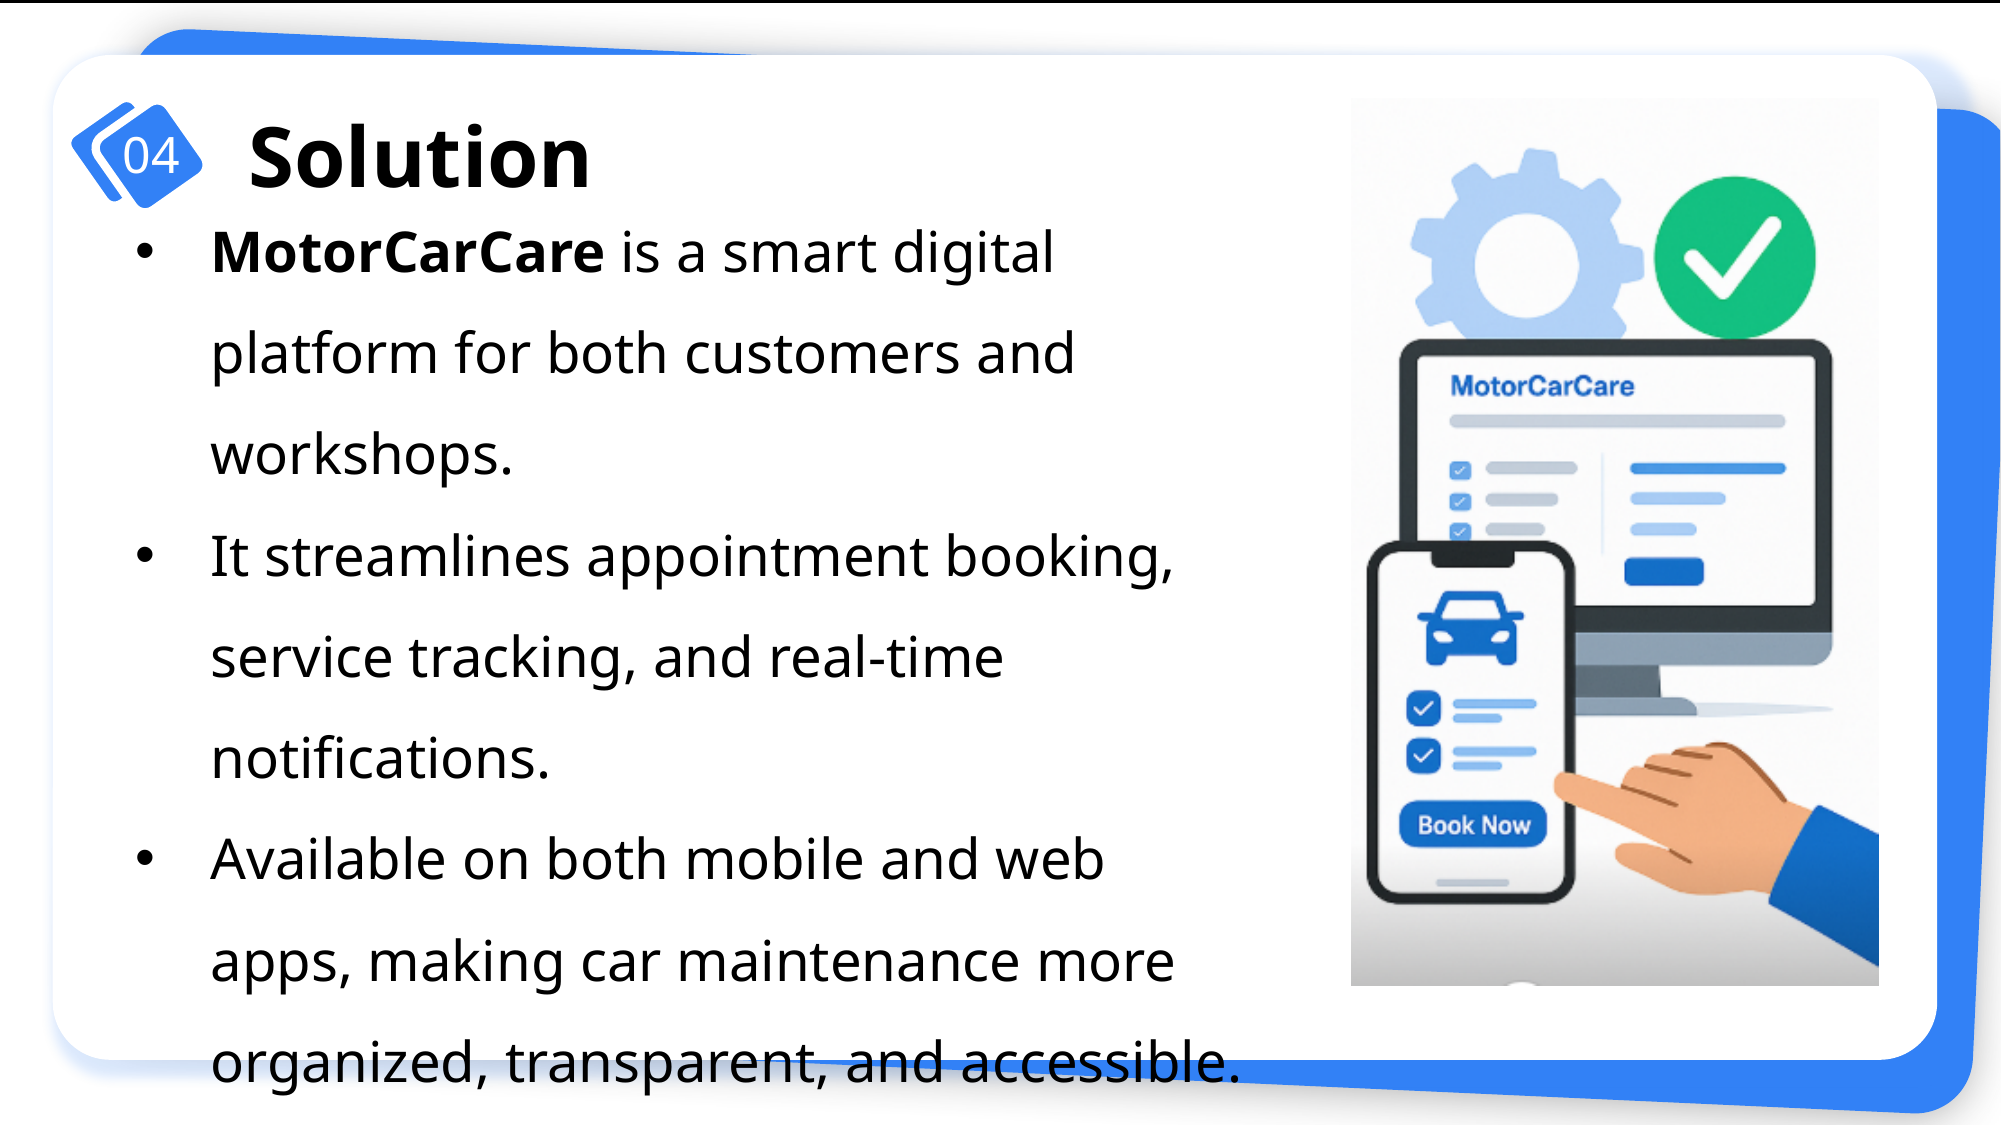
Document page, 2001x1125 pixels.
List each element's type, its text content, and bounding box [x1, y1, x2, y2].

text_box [77, 97, 1004, 222]
text_box [0, 2, 2000, 78]
text_box MotorCarCare is a smart digital platform for both customers and workshops. It streamlines appointment booking, service tracking, and real-time notifications. Available on both mobile and web apps, making car maintenance more organized, transparent, and accessible. [120, 175, 1264, 1102]
picture [1351, 98, 1879, 987]
